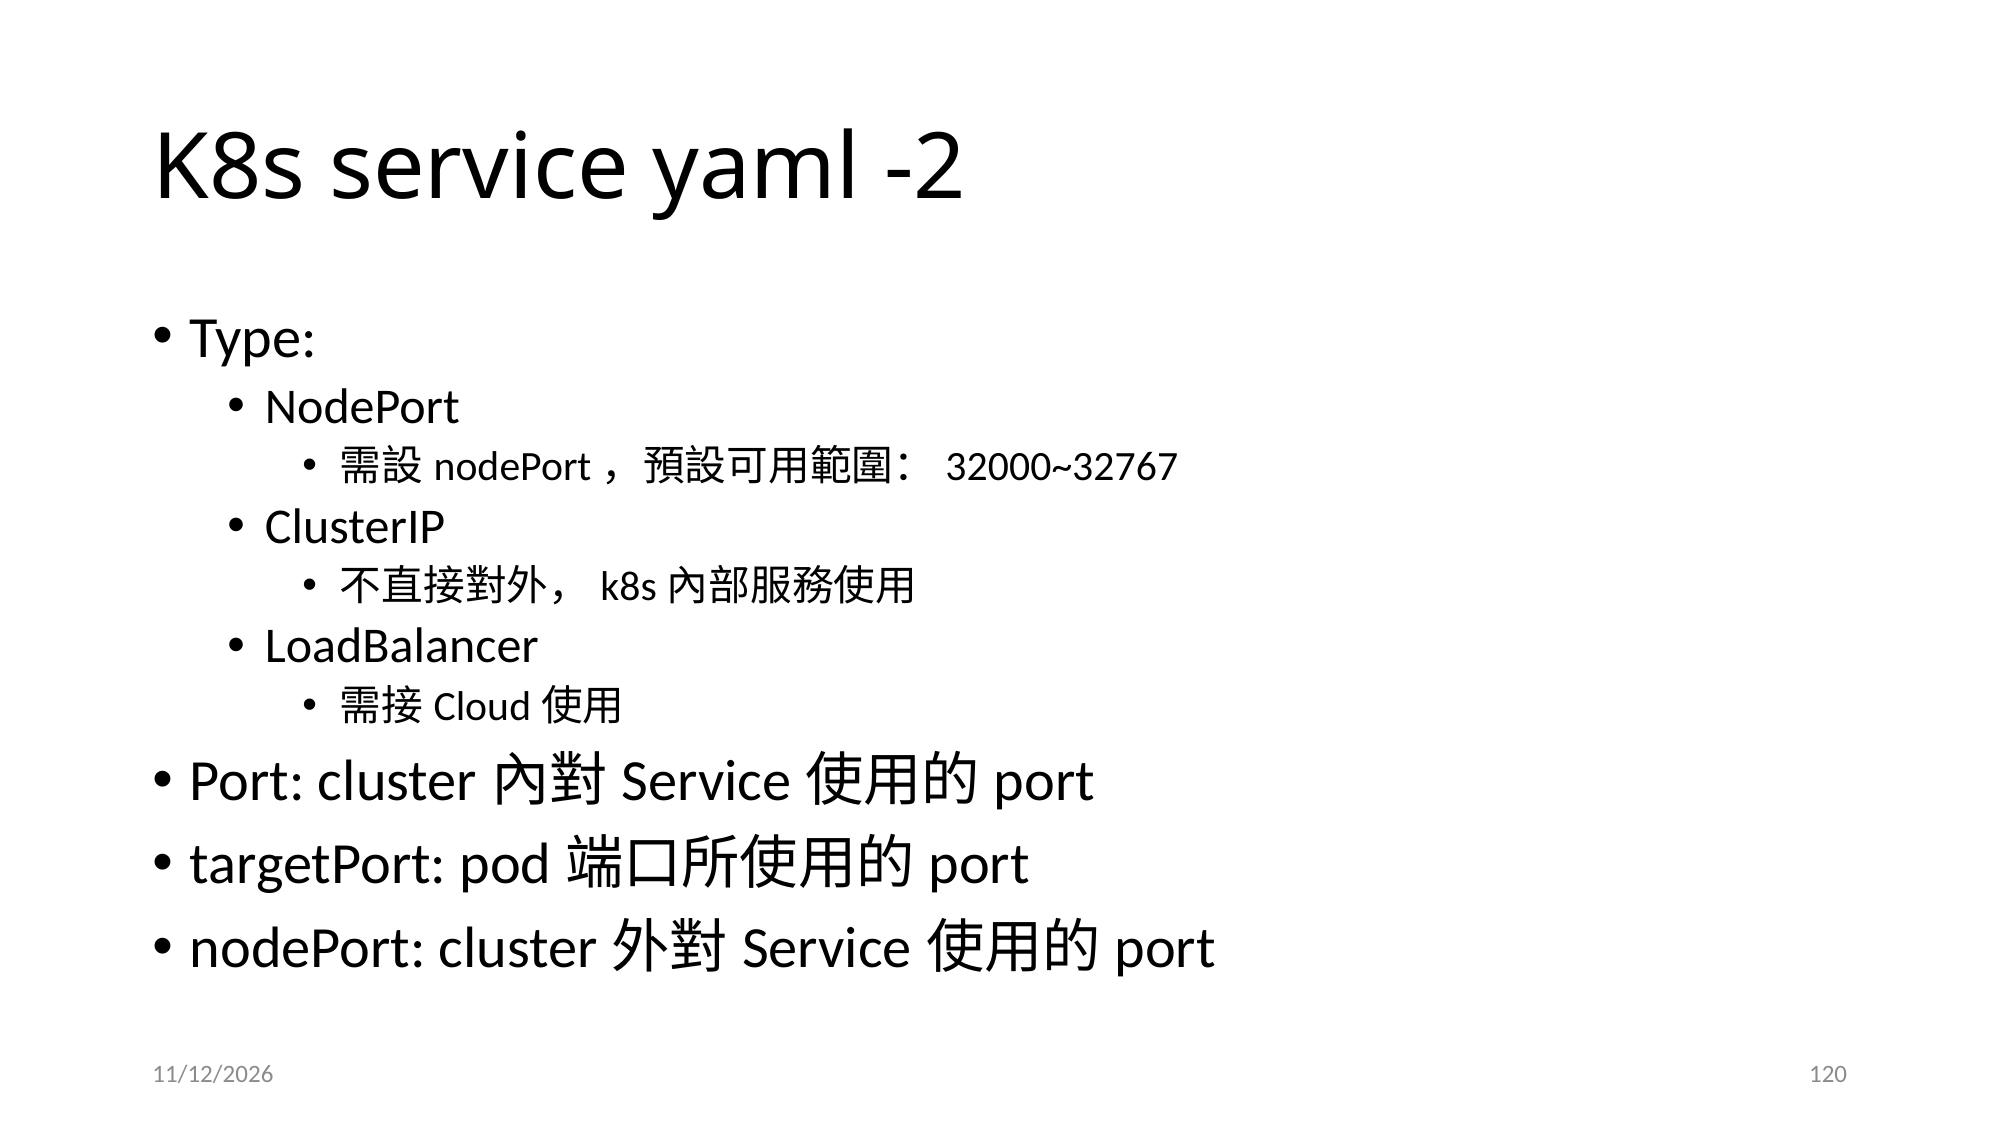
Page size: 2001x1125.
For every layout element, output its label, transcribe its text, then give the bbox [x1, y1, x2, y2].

slide_number 120 [1412, 1042, 1863, 1103]
title K8s service yaml -2 [137, 59, 1863, 278]
list Type: NodePort 需設nodePort，預設可用範圍：32000~32767 ClusterIP 不直接對外，k8s內部服務使用 LoadBalancer 需接Cloud使用 Port: cluster內對Service使用的port targetPort: pod端口所使用的port nodePort: cluster外對Service使用的port [137, 299, 1863, 1014]
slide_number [137, 1042, 588, 1103]
